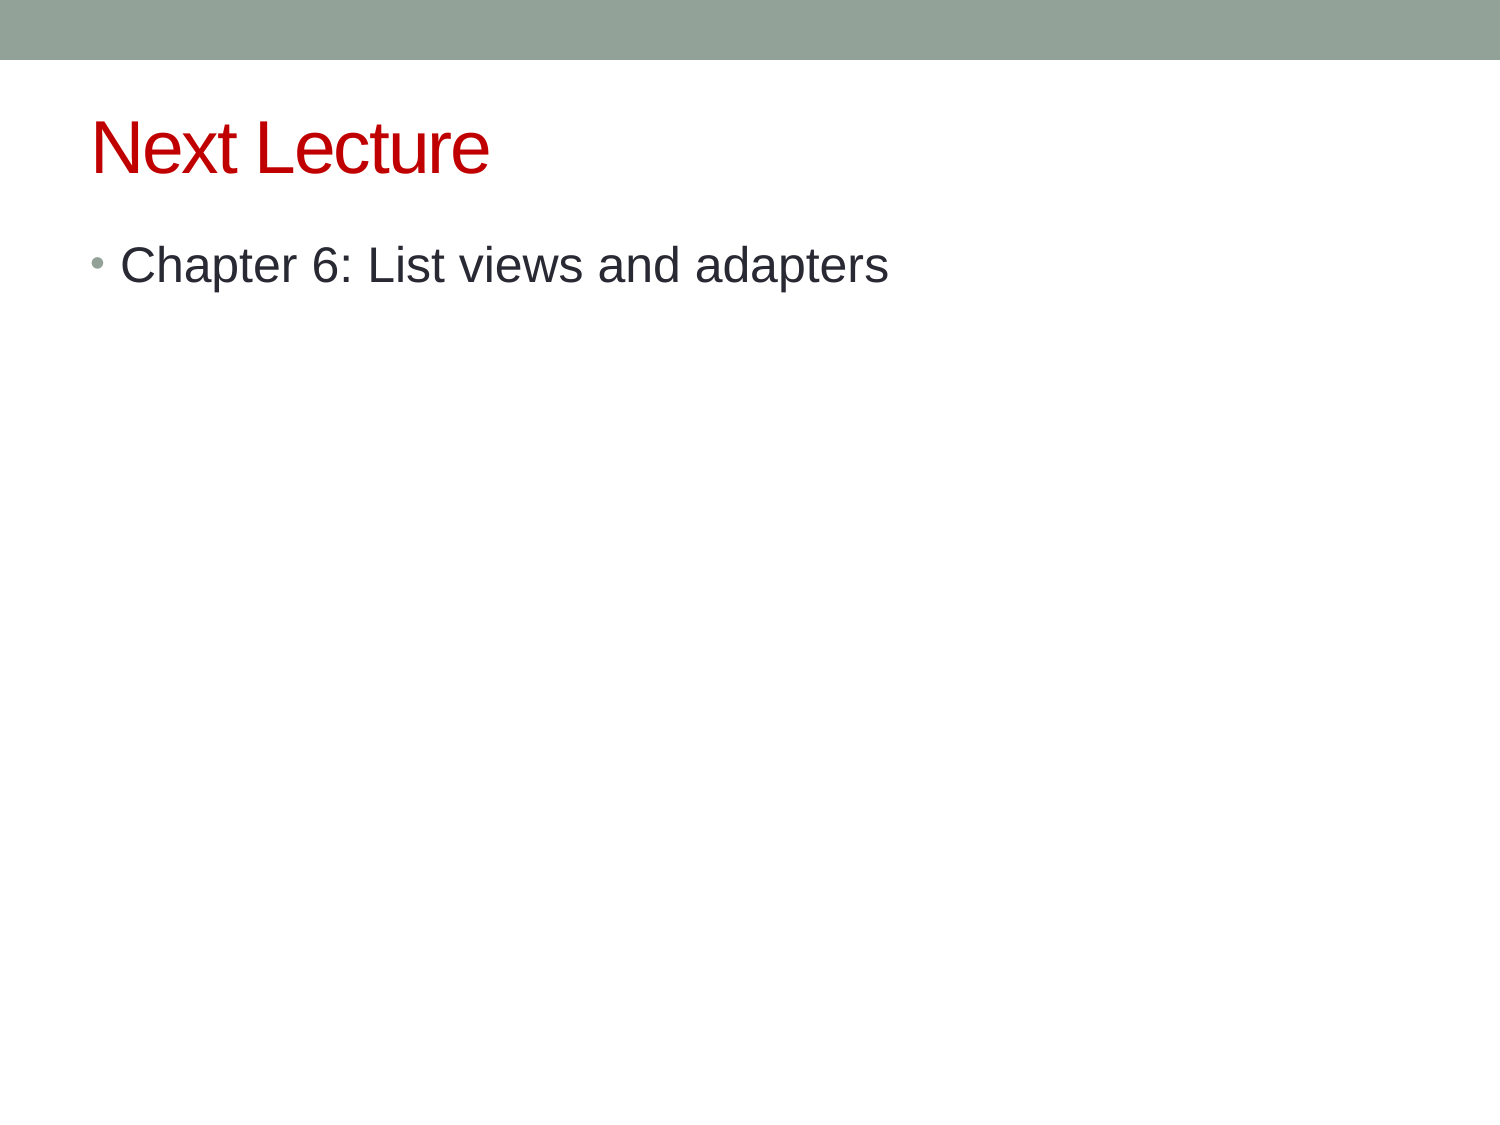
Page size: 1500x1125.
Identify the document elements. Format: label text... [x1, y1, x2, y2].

title Next Lecture [75, 87, 1425, 200]
list Chapter 6: List views and adapters [75, 224, 1425, 1063]
